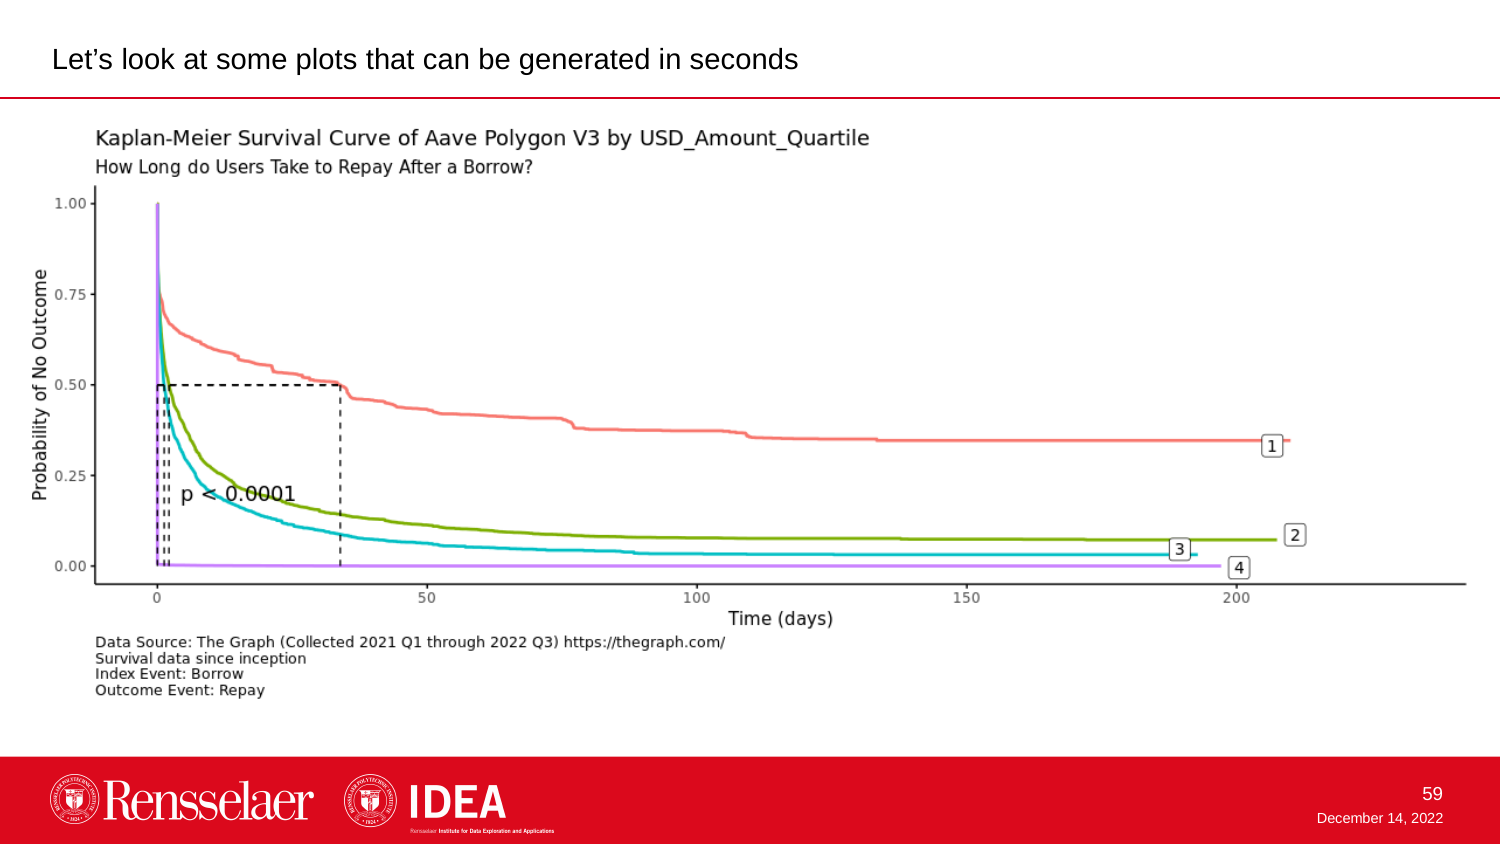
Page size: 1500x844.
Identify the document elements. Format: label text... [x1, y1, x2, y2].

list Let’s look at some plots that can be generated in seconds [36, 33, 1403, 98]
picture [50, 774, 314, 824]
picture [344, 774, 554, 834]
picture [24, 122, 1476, 707]
